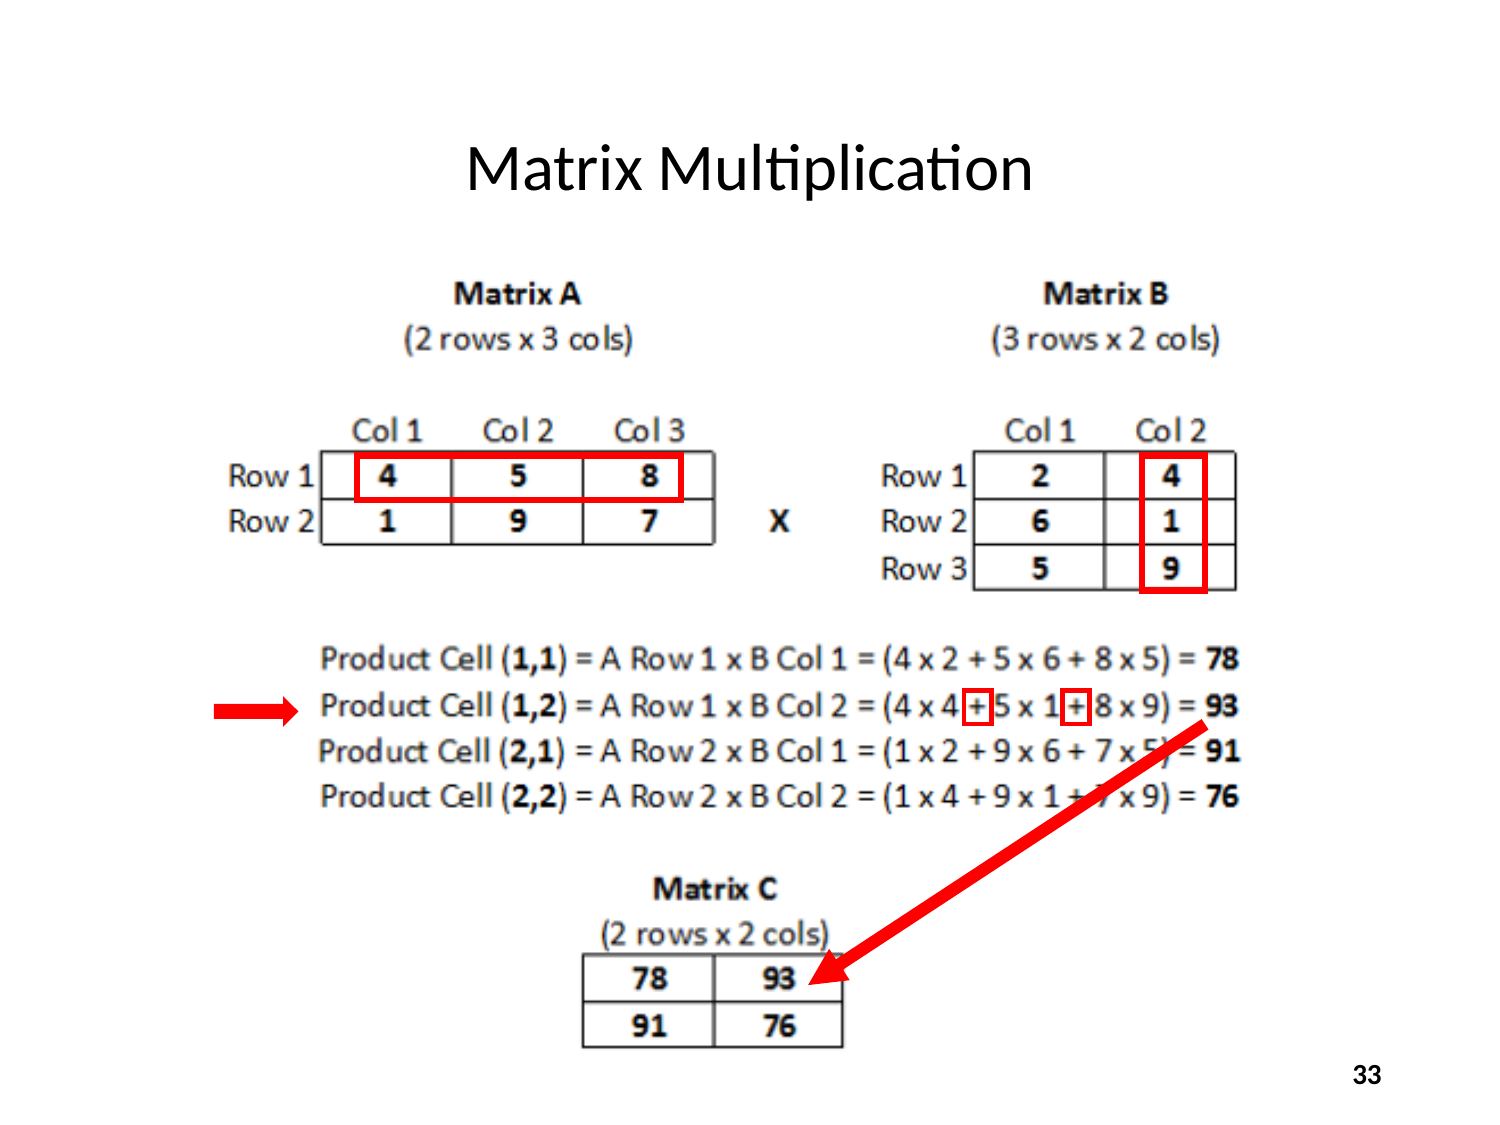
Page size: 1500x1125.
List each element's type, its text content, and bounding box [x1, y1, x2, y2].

text_box [213, 703, 221, 719]
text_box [808, 724, 1205, 986]
picture [221, 253, 1251, 1067]
slide_number 33 [1059, 1042, 1397, 1103]
title Matrix Multiplication [103, 59, 1397, 278]
